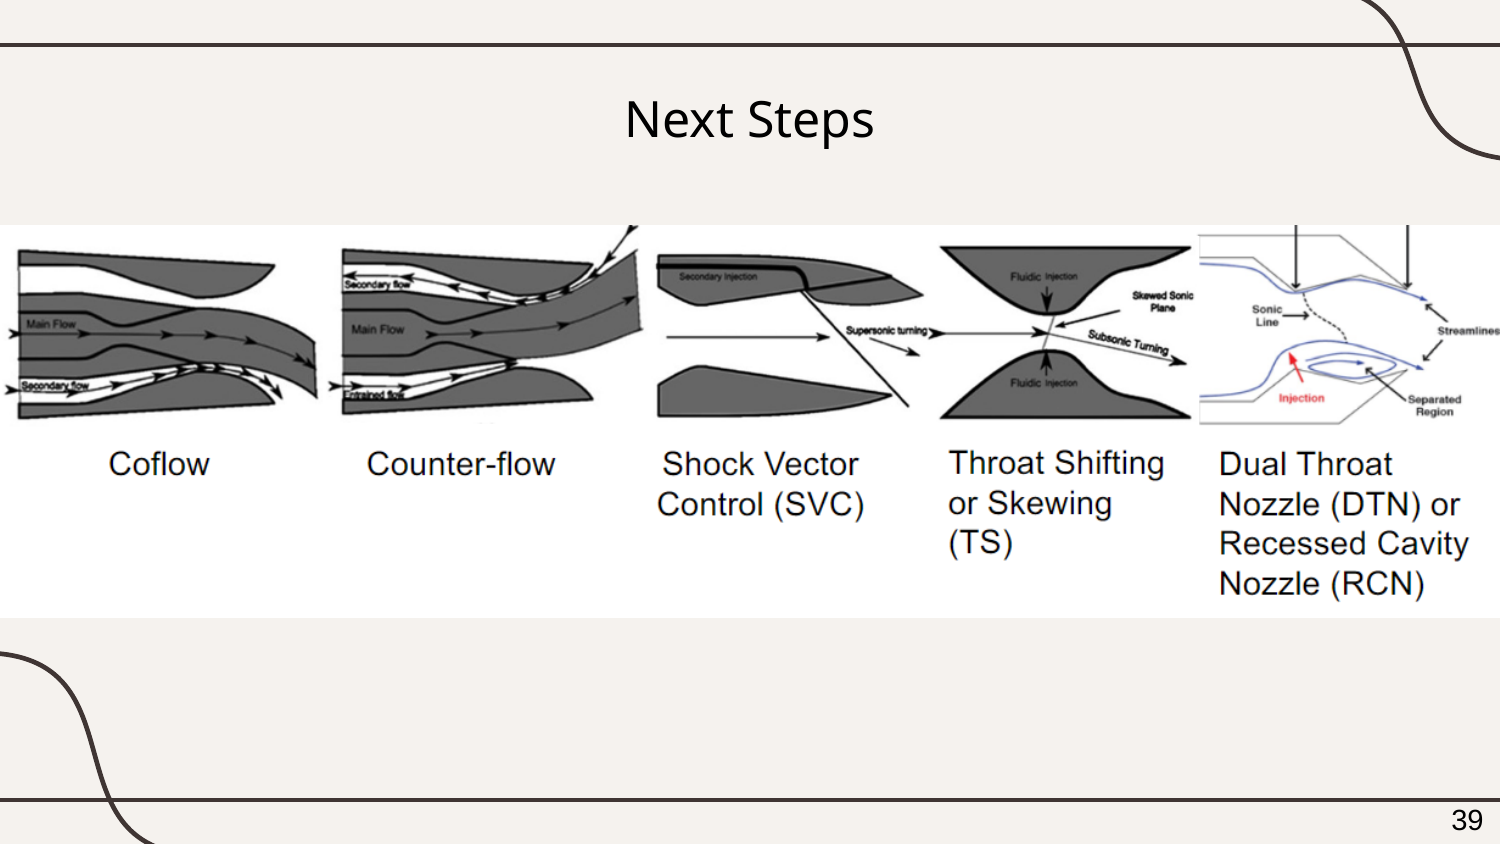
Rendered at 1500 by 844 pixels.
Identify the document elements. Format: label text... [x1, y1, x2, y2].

picture [0, 225, 1500, 619]
title Next Steps [116, 72, 1383, 167]
text_box 39 [1436, 793, 1499, 844]
